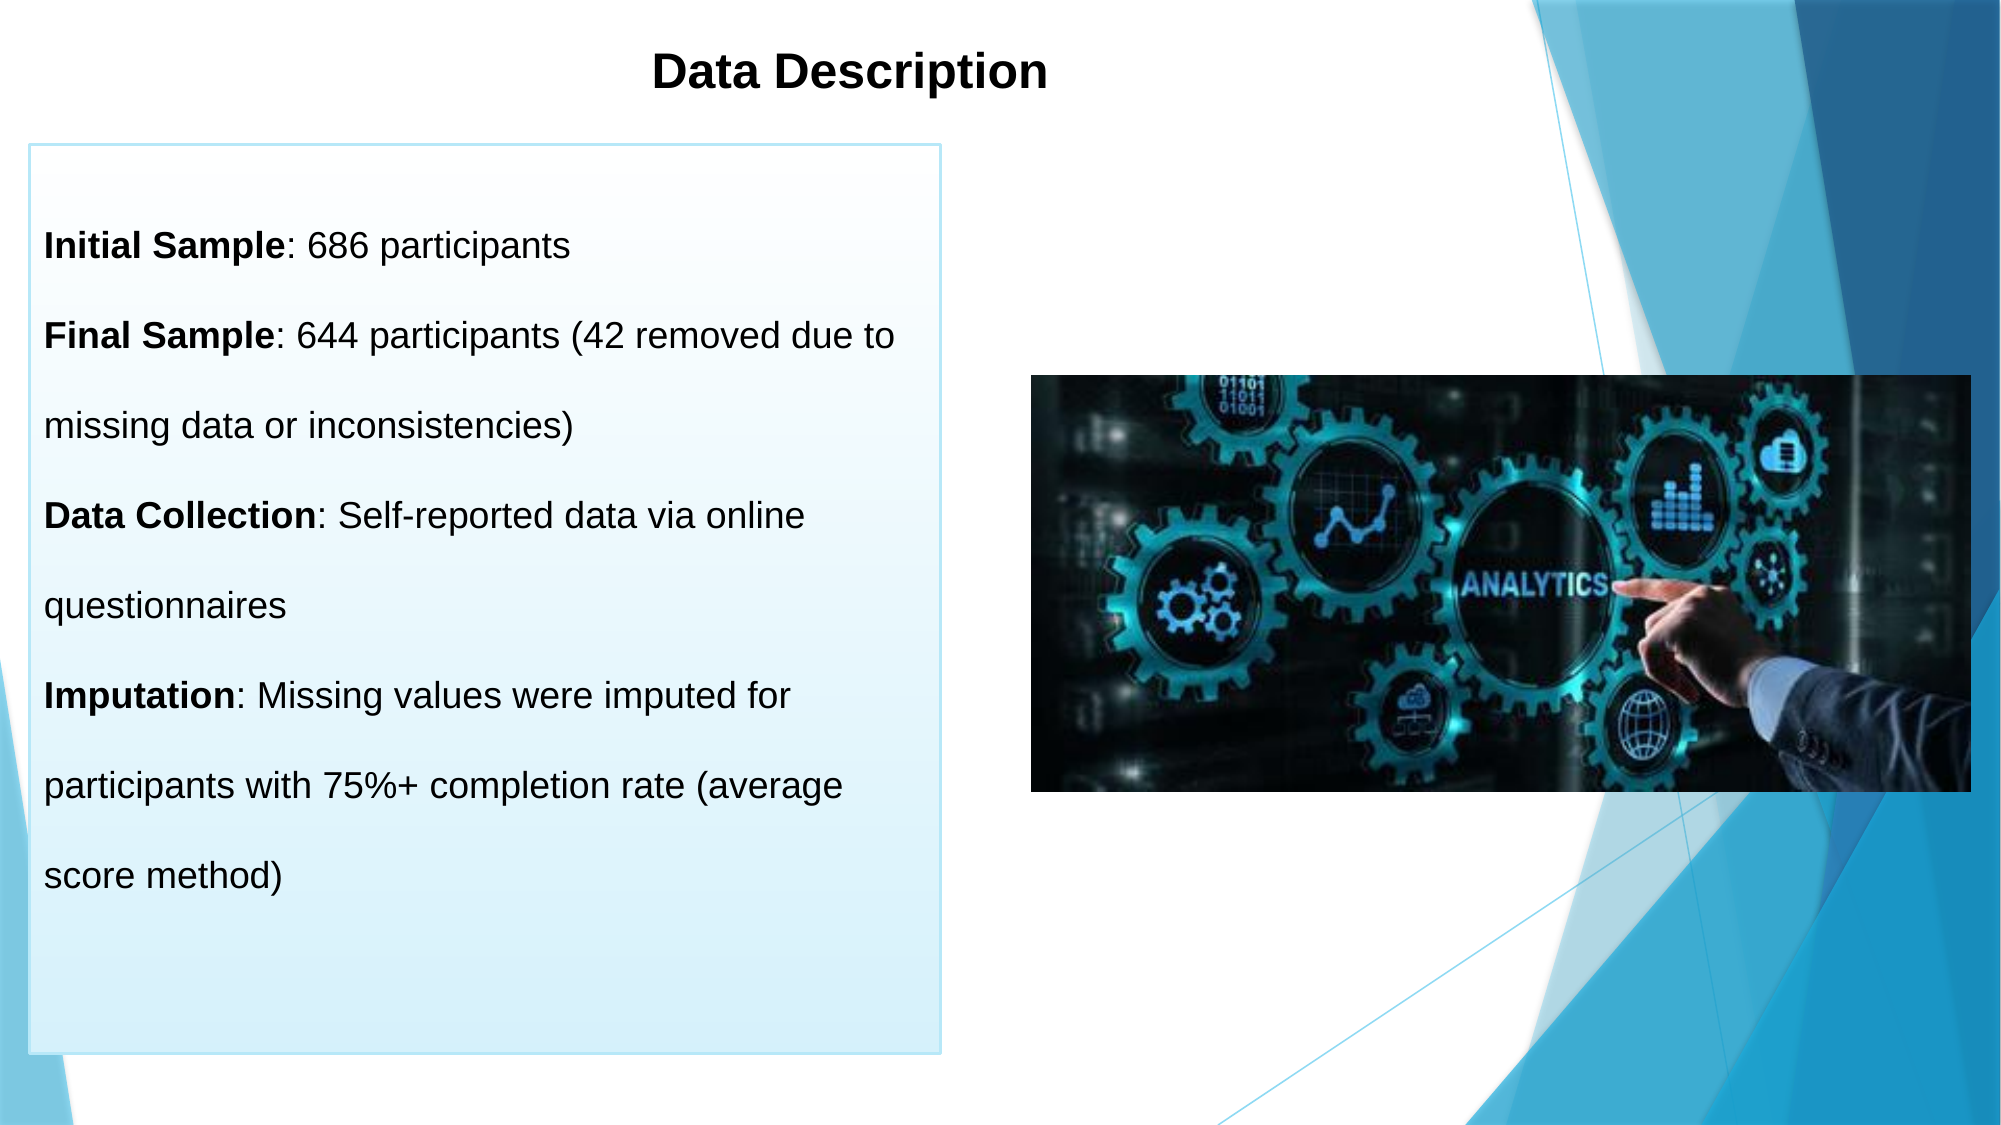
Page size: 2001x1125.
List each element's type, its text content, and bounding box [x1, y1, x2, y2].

text_box [28, 143, 942, 1055]
picture [1030, 374, 1972, 793]
text_box Initial Sample: 686 participants Final Sample: 644 participants (42 removed due to missing data or inconsistencies) Data Collection: Self-reported data via online questionnaires Imputation: Missing values were imputed for participants with 75%+ completion rate (average score method) [29, 168, 941, 949]
text_box Data Description [636, 31, 1280, 106]
